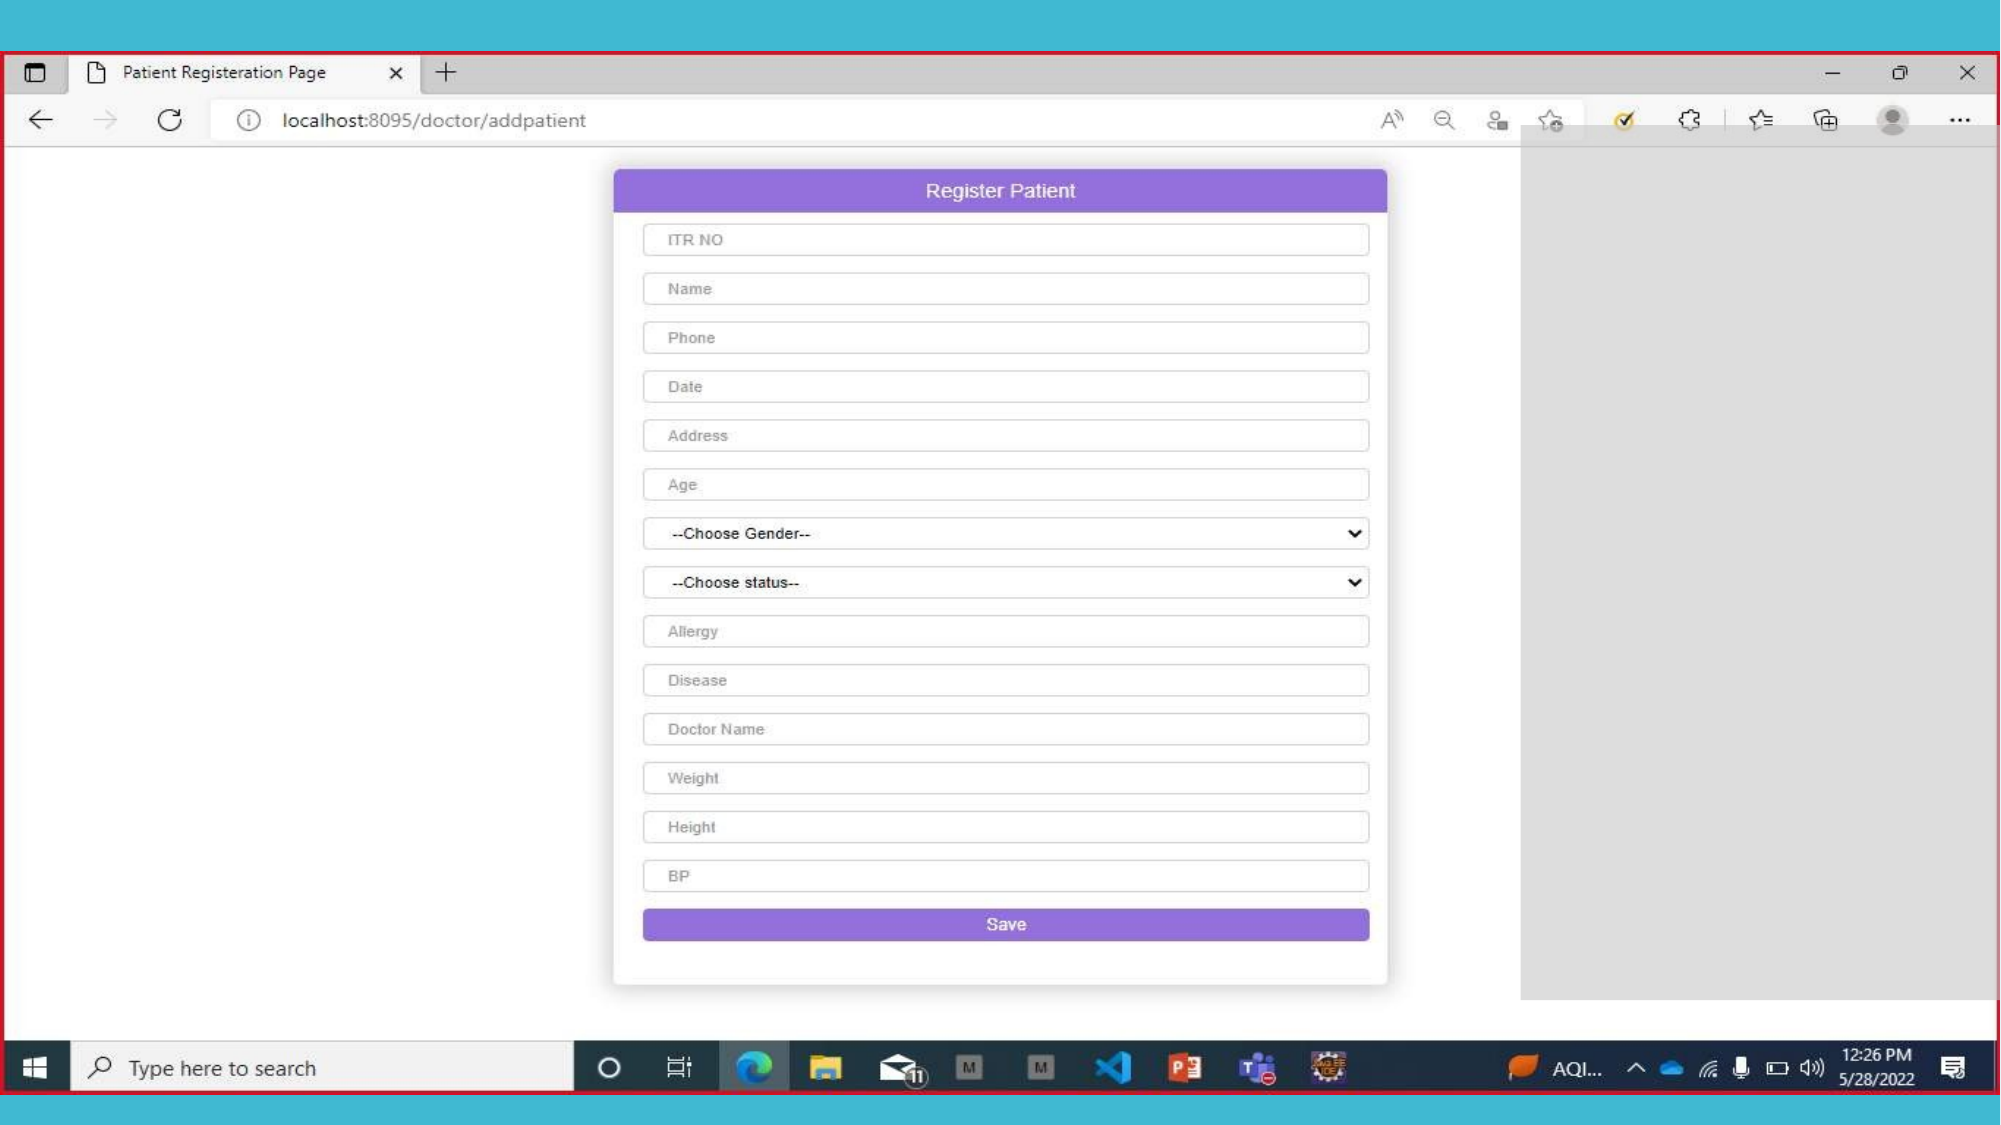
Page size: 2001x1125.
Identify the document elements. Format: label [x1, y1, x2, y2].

text_box [0, 51, 2000, 1095]
